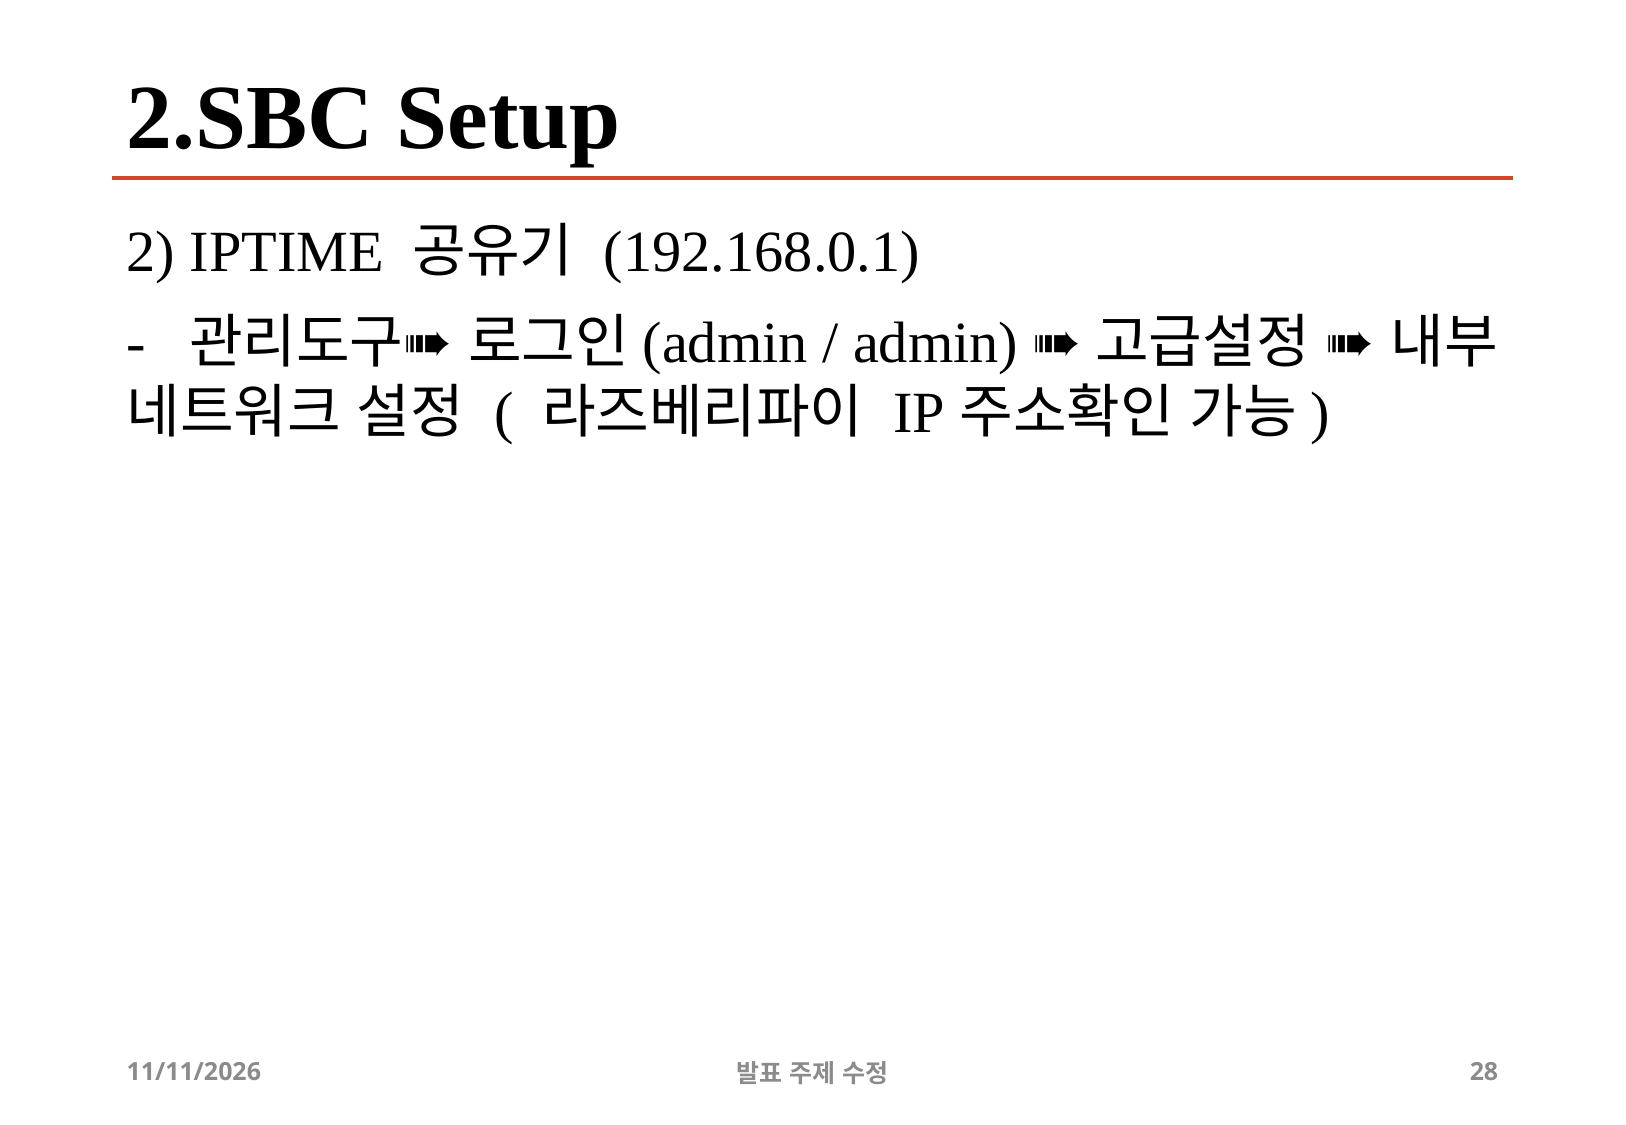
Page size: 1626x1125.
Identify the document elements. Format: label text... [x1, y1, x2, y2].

footer 발표 주제 수정 [538, 1042, 1087, 1103]
list 2) IPTIME 공유기 (192.168.0.1) - 관리도구➠ 로그인(admin / admin) ➠고급설정 ➠ 내부 네트워크 설정 ( 라즈베리파이 IP주소확인 가능) [111, 205, 1514, 1014]
title 2.SBC Setup [111, 59, 1514, 179]
slide_number 28 [1433, 1042, 1514, 1103]
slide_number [111, 1042, 303, 1103]
